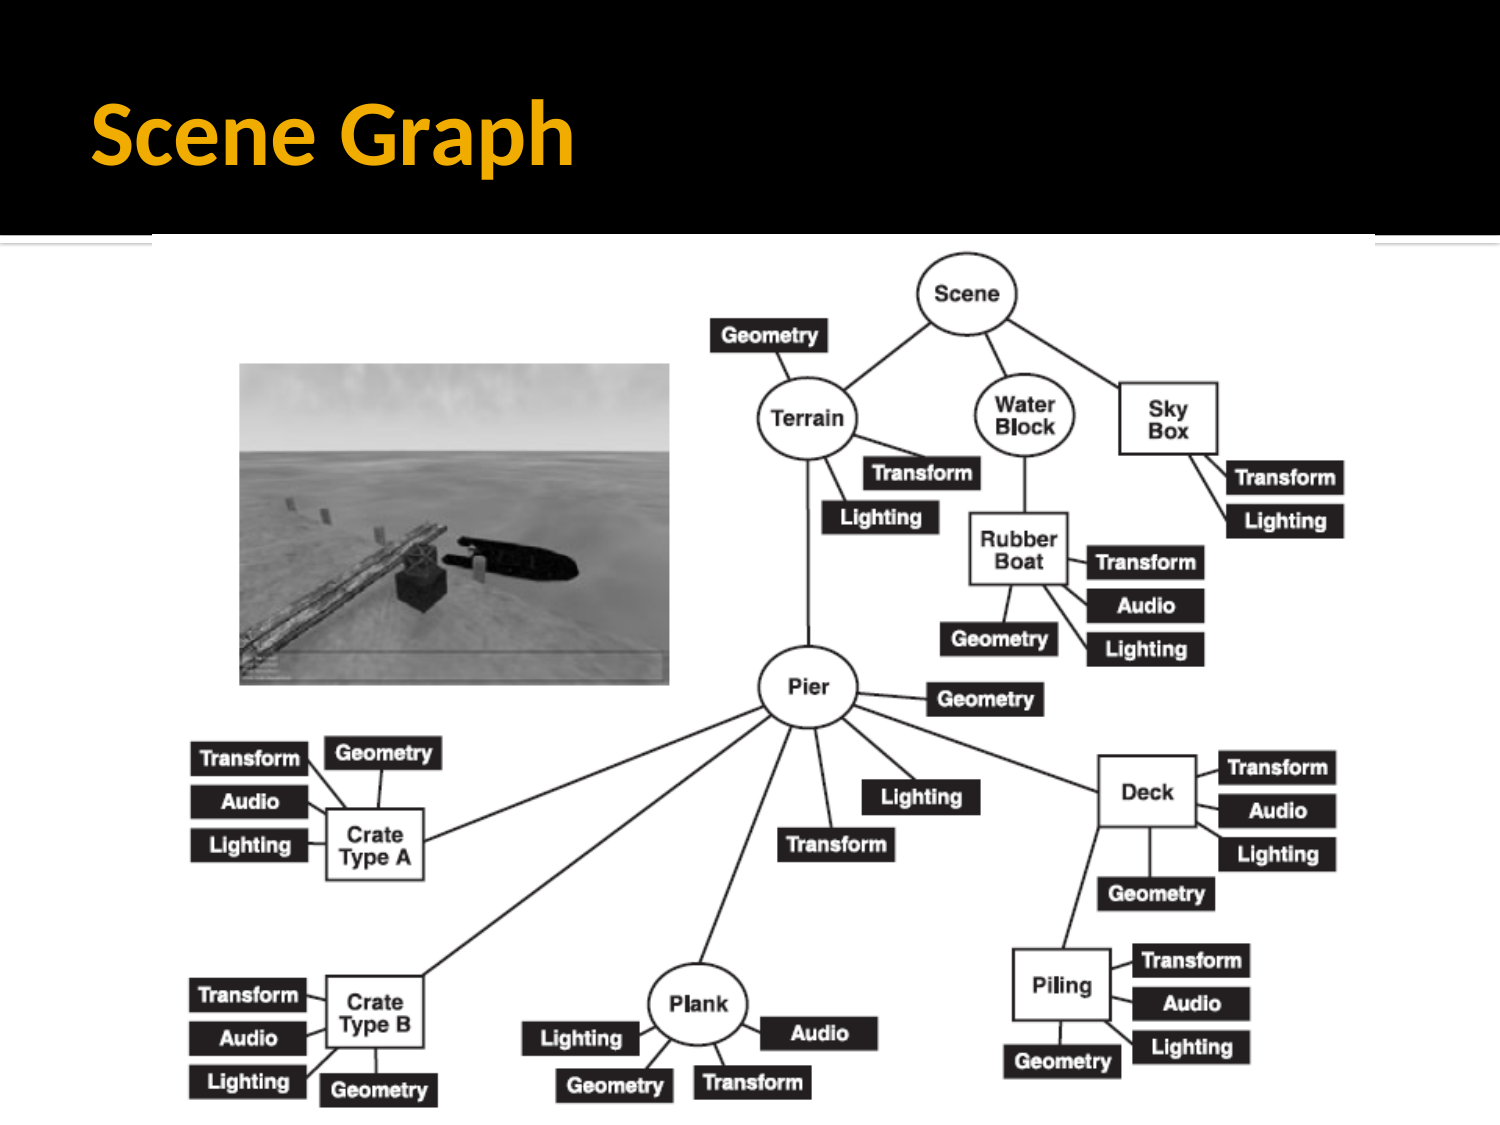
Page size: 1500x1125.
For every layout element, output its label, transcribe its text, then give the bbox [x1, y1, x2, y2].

picture [152, 234, 1375, 1125]
title Scene Graph [75, 25, 1425, 231]
